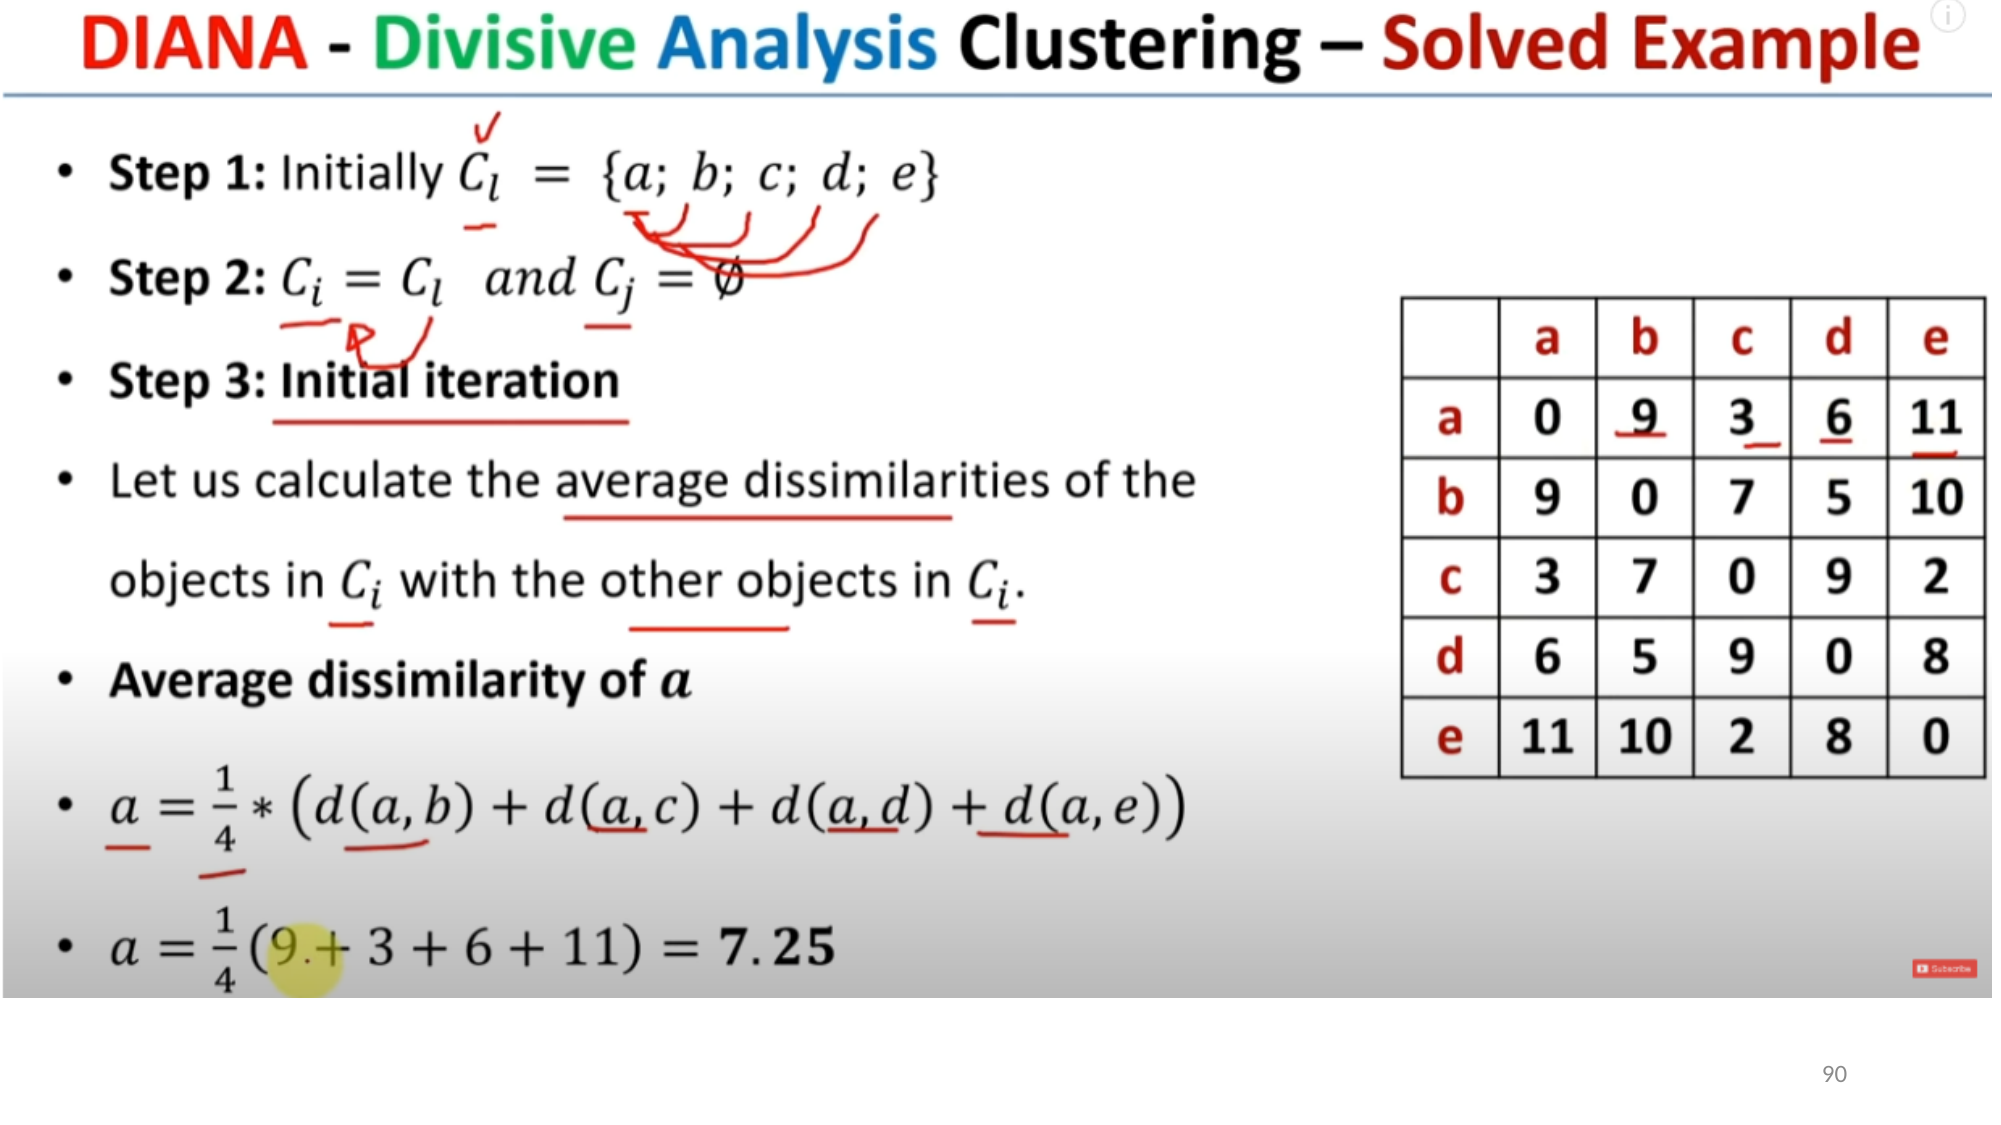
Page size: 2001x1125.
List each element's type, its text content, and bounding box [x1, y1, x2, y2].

slide_number 90 [1412, 1042, 1863, 1103]
picture [0, 0, 1992, 998]
